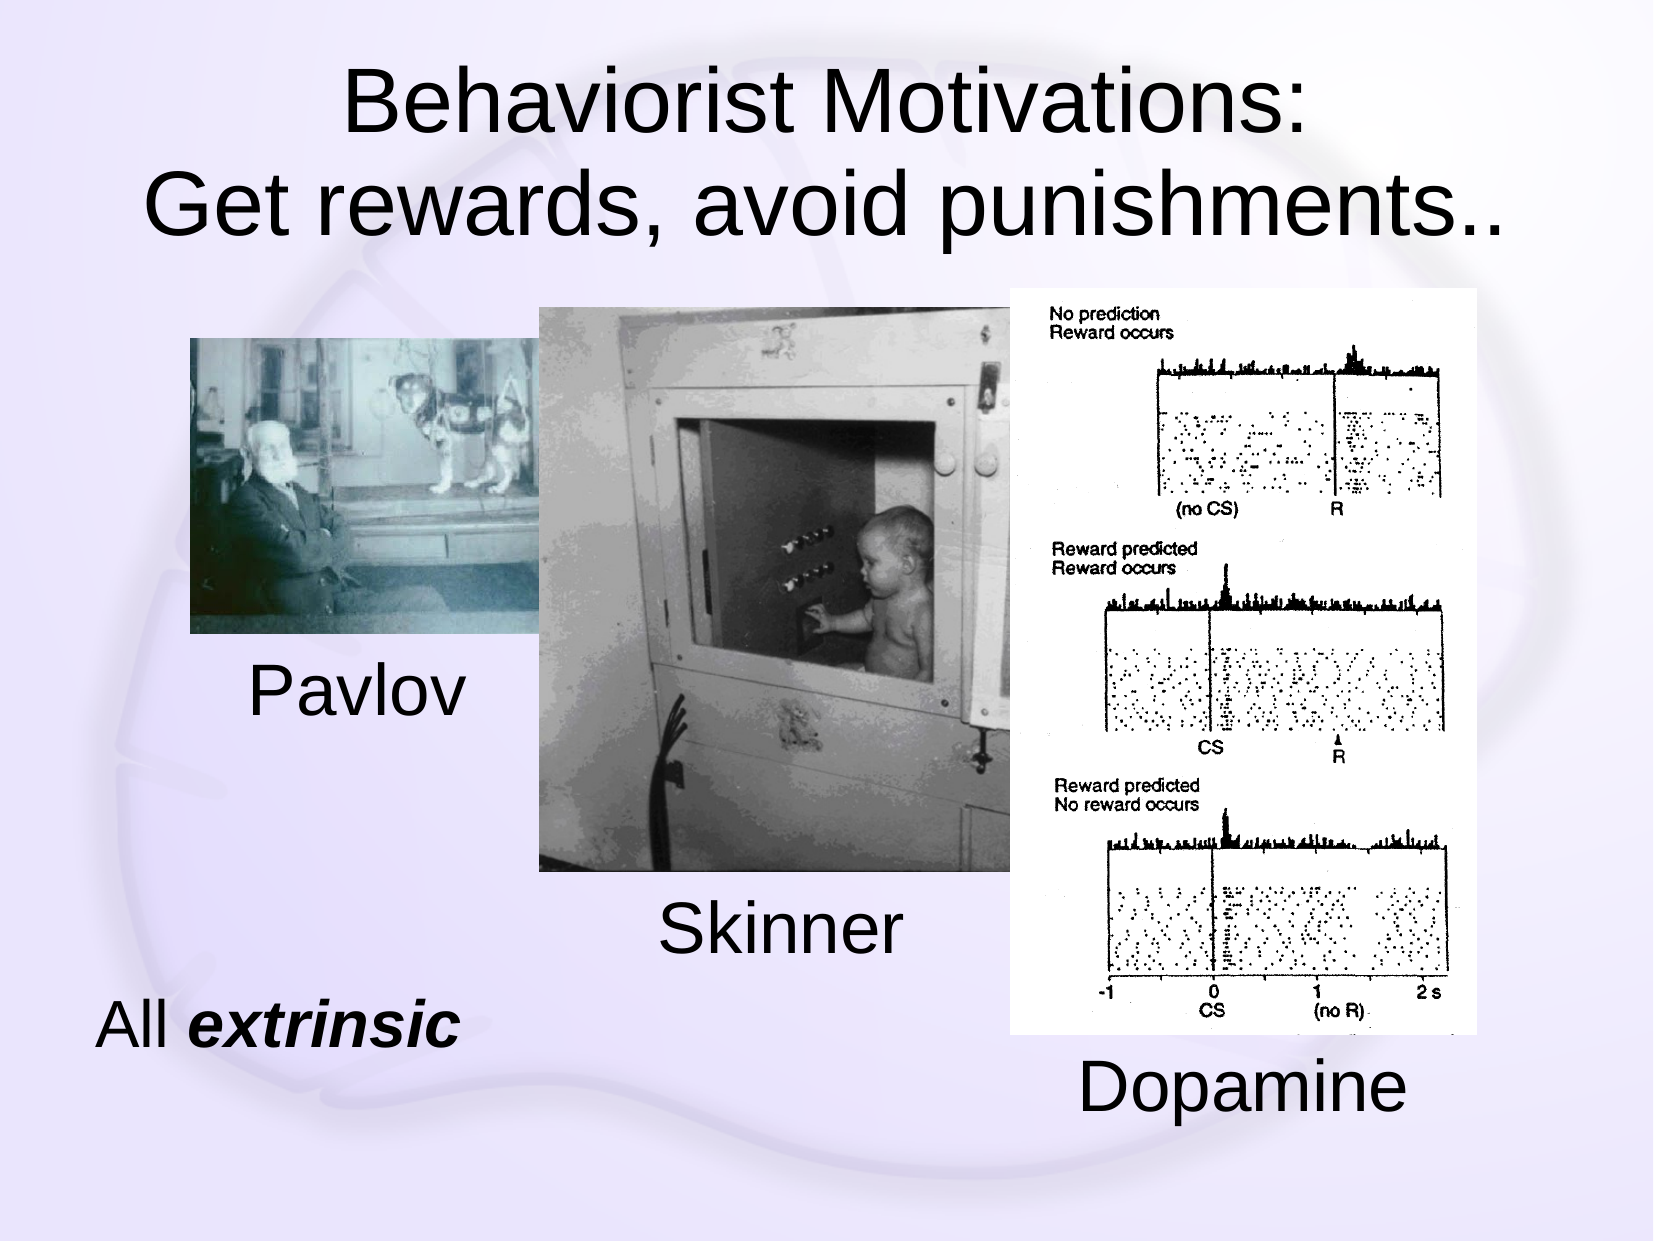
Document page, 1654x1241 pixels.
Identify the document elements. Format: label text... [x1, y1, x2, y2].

text_box All extrinsic [80, 979, 613, 1070]
text_box Dopamine [1060, 1043, 1438, 1137]
text_box Pavlov [231, 641, 514, 741]
title Behaviorist Motivations: Get rewards, avoid punishments.. [82, 49, 1571, 257]
picture [0, 0, 1654, 1241]
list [189, 338, 533, 635]
text_box Skinner [641, 879, 924, 979]
